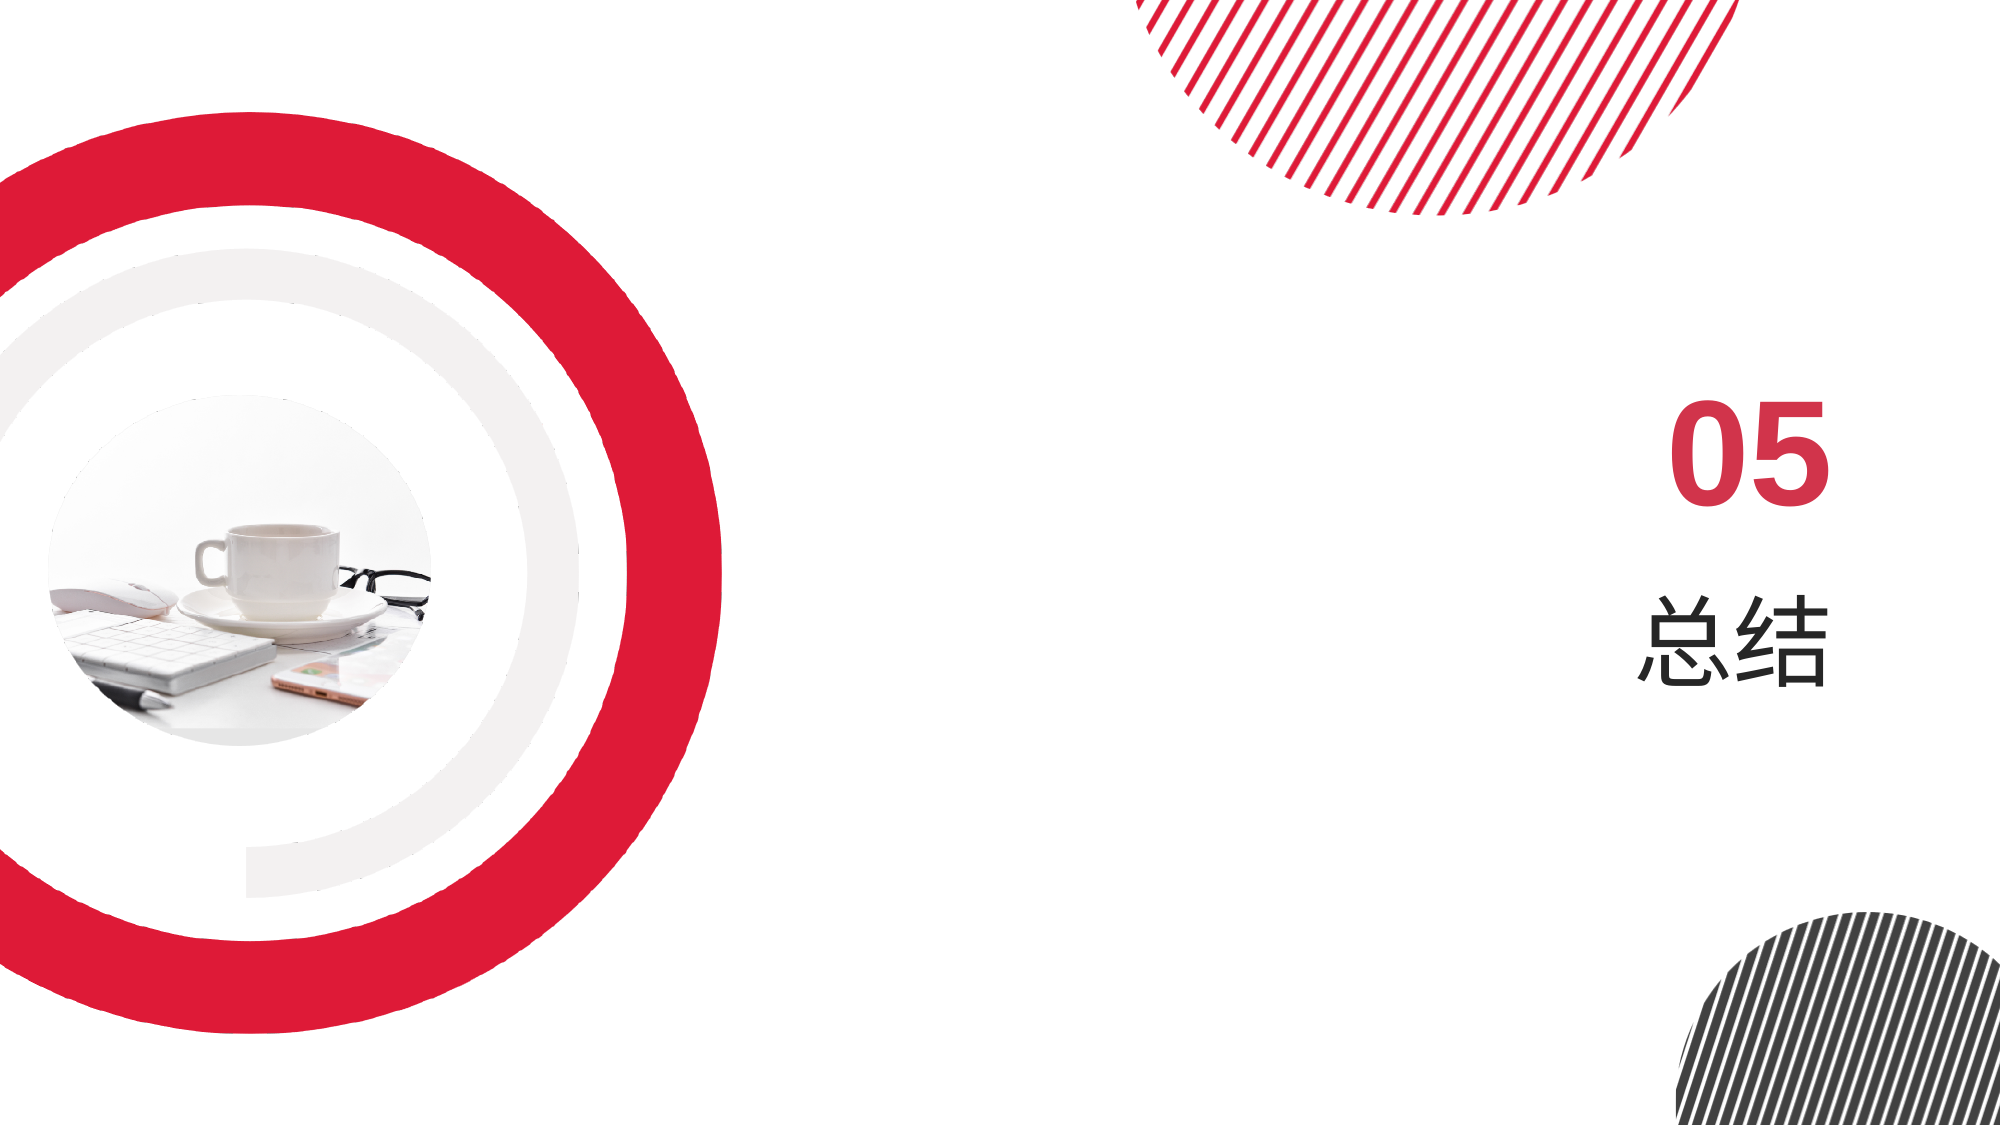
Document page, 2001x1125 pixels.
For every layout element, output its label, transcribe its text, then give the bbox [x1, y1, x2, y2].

picture [0, 112, 722, 1034]
picture [1118, 0, 1757, 216]
list 05 [1582, 312, 1834, 563]
title 总结 [791, 579, 1834, 830]
picture [1675, 912, 2000, 1125]
